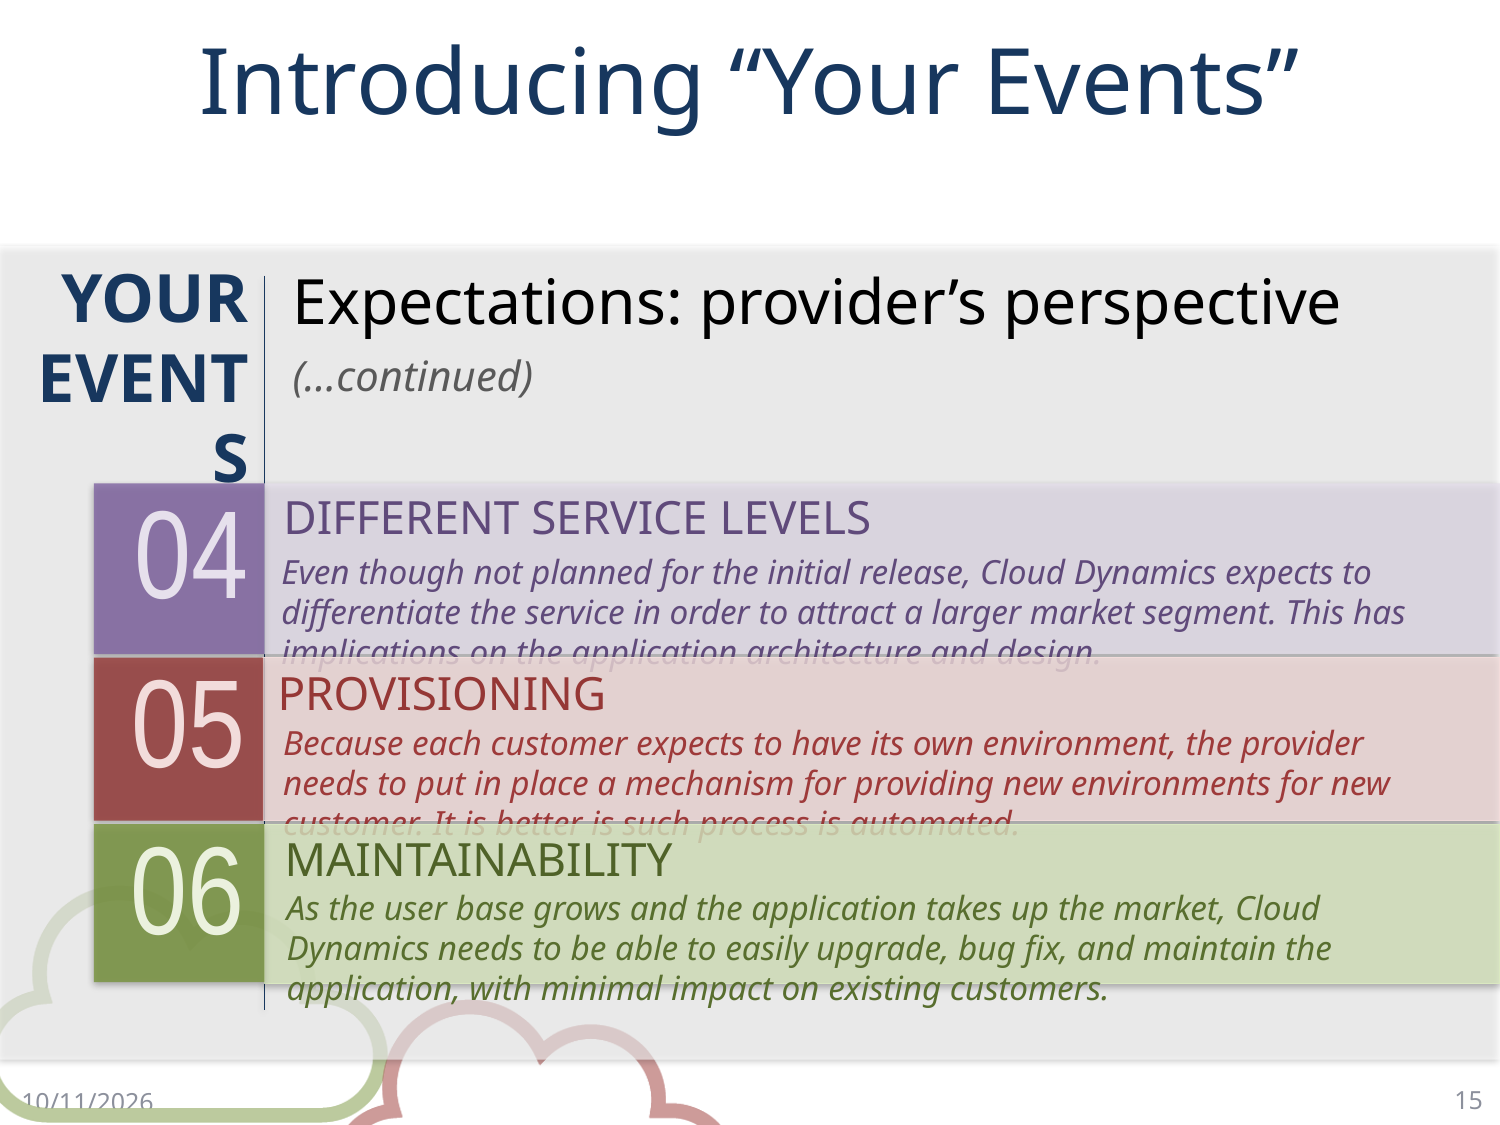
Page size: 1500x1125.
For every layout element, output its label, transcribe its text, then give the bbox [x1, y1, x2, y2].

text_box [0, 503, 1500, 1060]
slide_number 15 [1147, 1071, 1498, 1125]
text_box Expectations: provider’s perspective (…continued) [277, 254, 1486, 408]
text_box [93, 801, 1500, 984]
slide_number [6, 1073, 357, 1125]
title Introducing “Your Events” [0, 0, 1500, 173]
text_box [93, 465, 1500, 634]
text_box YOUR EVENTS [0, 248, 264, 503]
text_box [0, 245, 1500, 465]
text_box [93, 635, 1500, 801]
